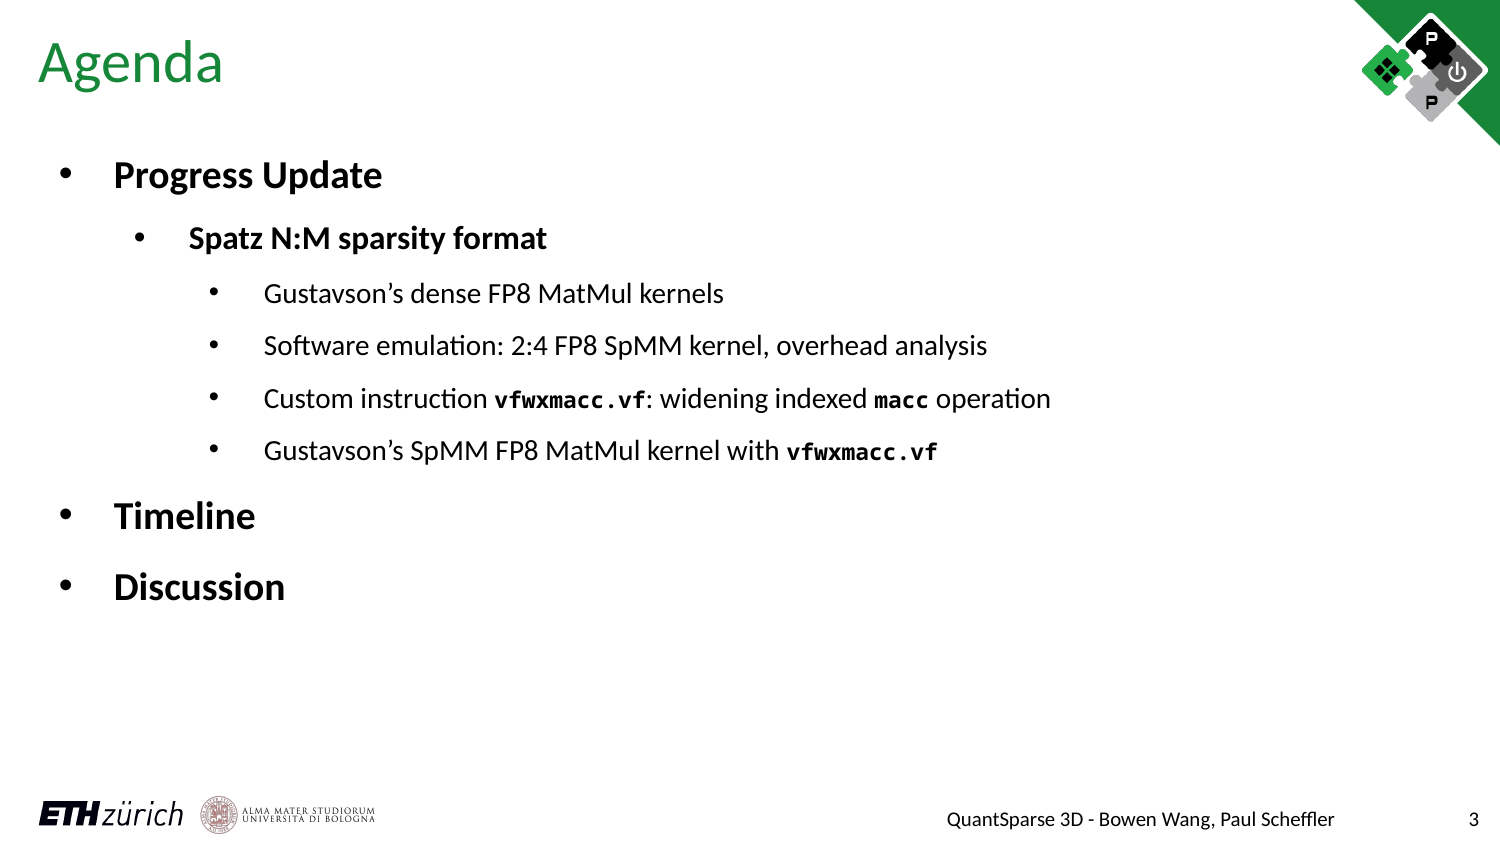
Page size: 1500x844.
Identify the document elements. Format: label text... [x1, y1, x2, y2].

slide_number QuantSparse 3D - Bowen Wang, Paul Scheffler [456, 799, 1348, 837]
slide_number 3 [1420, 799, 1491, 837]
picture [1361, 18, 1483, 122]
picture [242, 805, 375, 822]
picture [38, 801, 183, 826]
title Agenda [38, 22, 1352, 103]
list Progress Update Spatz N:M sparsity format Gustavson’s dense FP8 MatMul kernels Software emulation: 2:4 FP8 SpMM kernel, overhead analysis Custom instruction vfwxmacc.vf: widening indexed macc operation Gustavson’s SpMM FP8 MatMul kernel with vfwxmacc.vf Timeline Discussion [38, 119, 1352, 800]
picture [199, 800, 239, 835]
